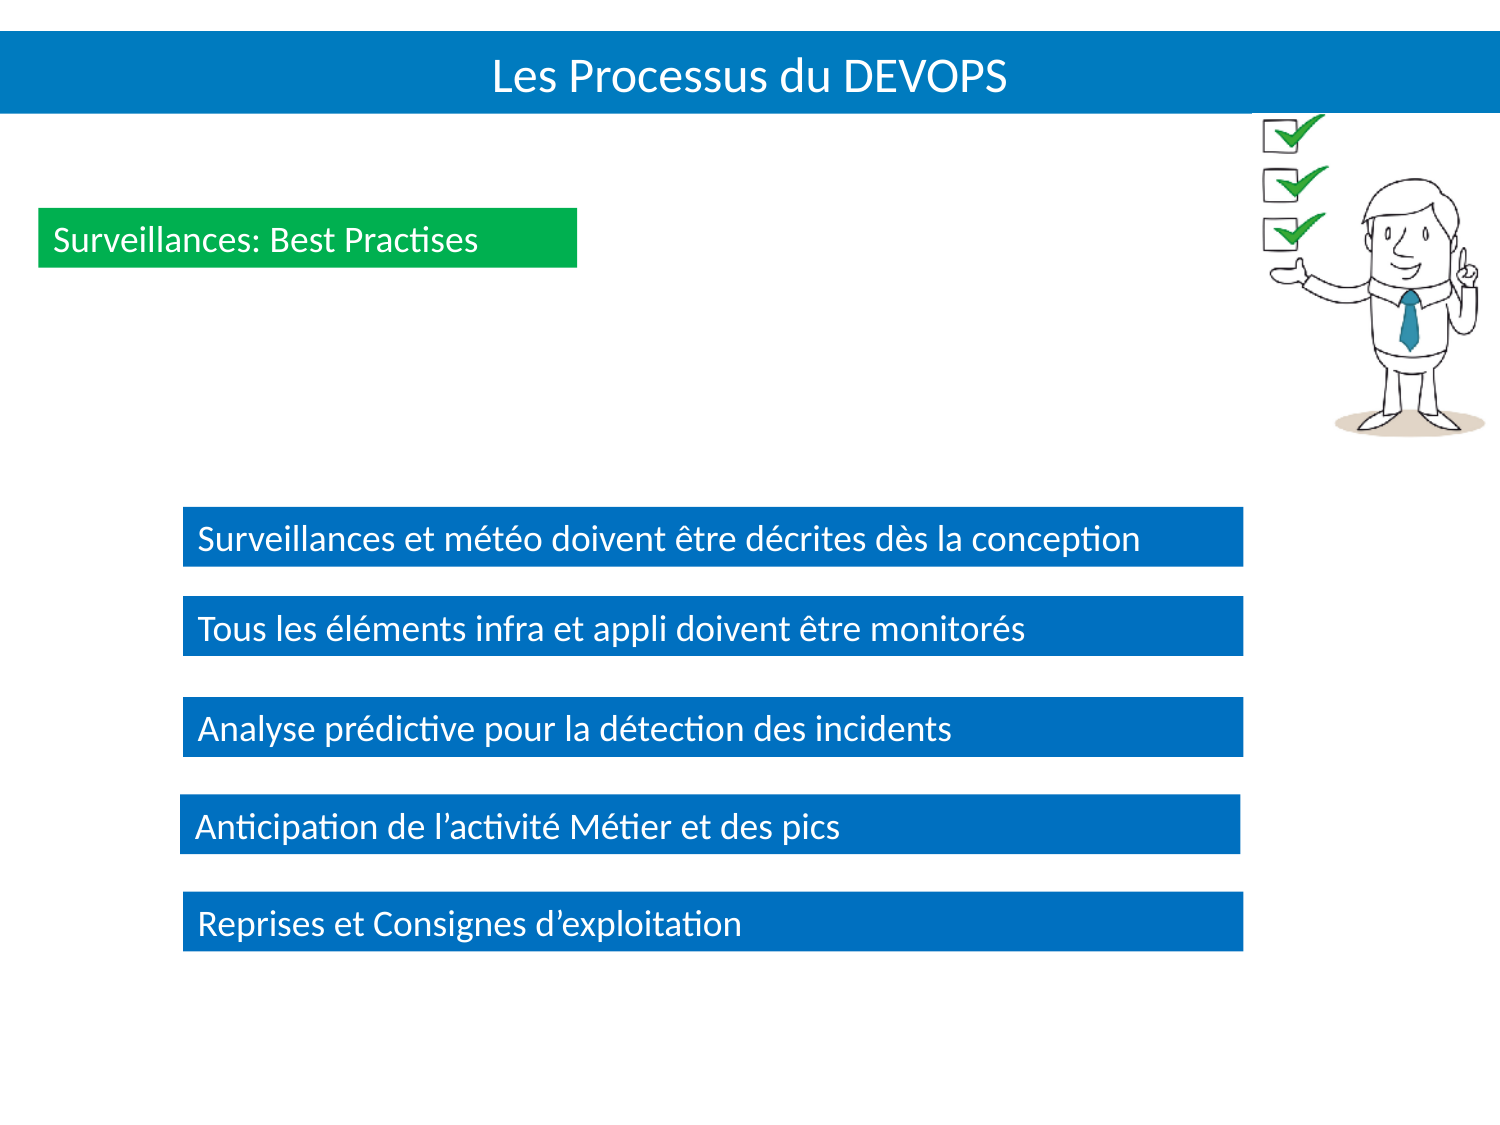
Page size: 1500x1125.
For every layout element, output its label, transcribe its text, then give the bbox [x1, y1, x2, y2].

text_box Surveillances et météo doivent être décrites dès la conception [183, 506, 1244, 567]
text_box Reprises et Consignes d’exploitation [183, 891, 1244, 952]
picture [1252, 113, 1500, 438]
title Les Processus du DEVOPS [0, 30, 1500, 114]
text_box Anticipation de l’activité Métier et des pics [180, 794, 1241, 855]
text_box Analyse prédictive pour la détection des incidents [183, 697, 1244, 757]
text_box Tous les éléments infra et appli doivent être monitorés [183, 596, 1244, 656]
text_box Surveillances: Best Practises [38, 207, 578, 268]
